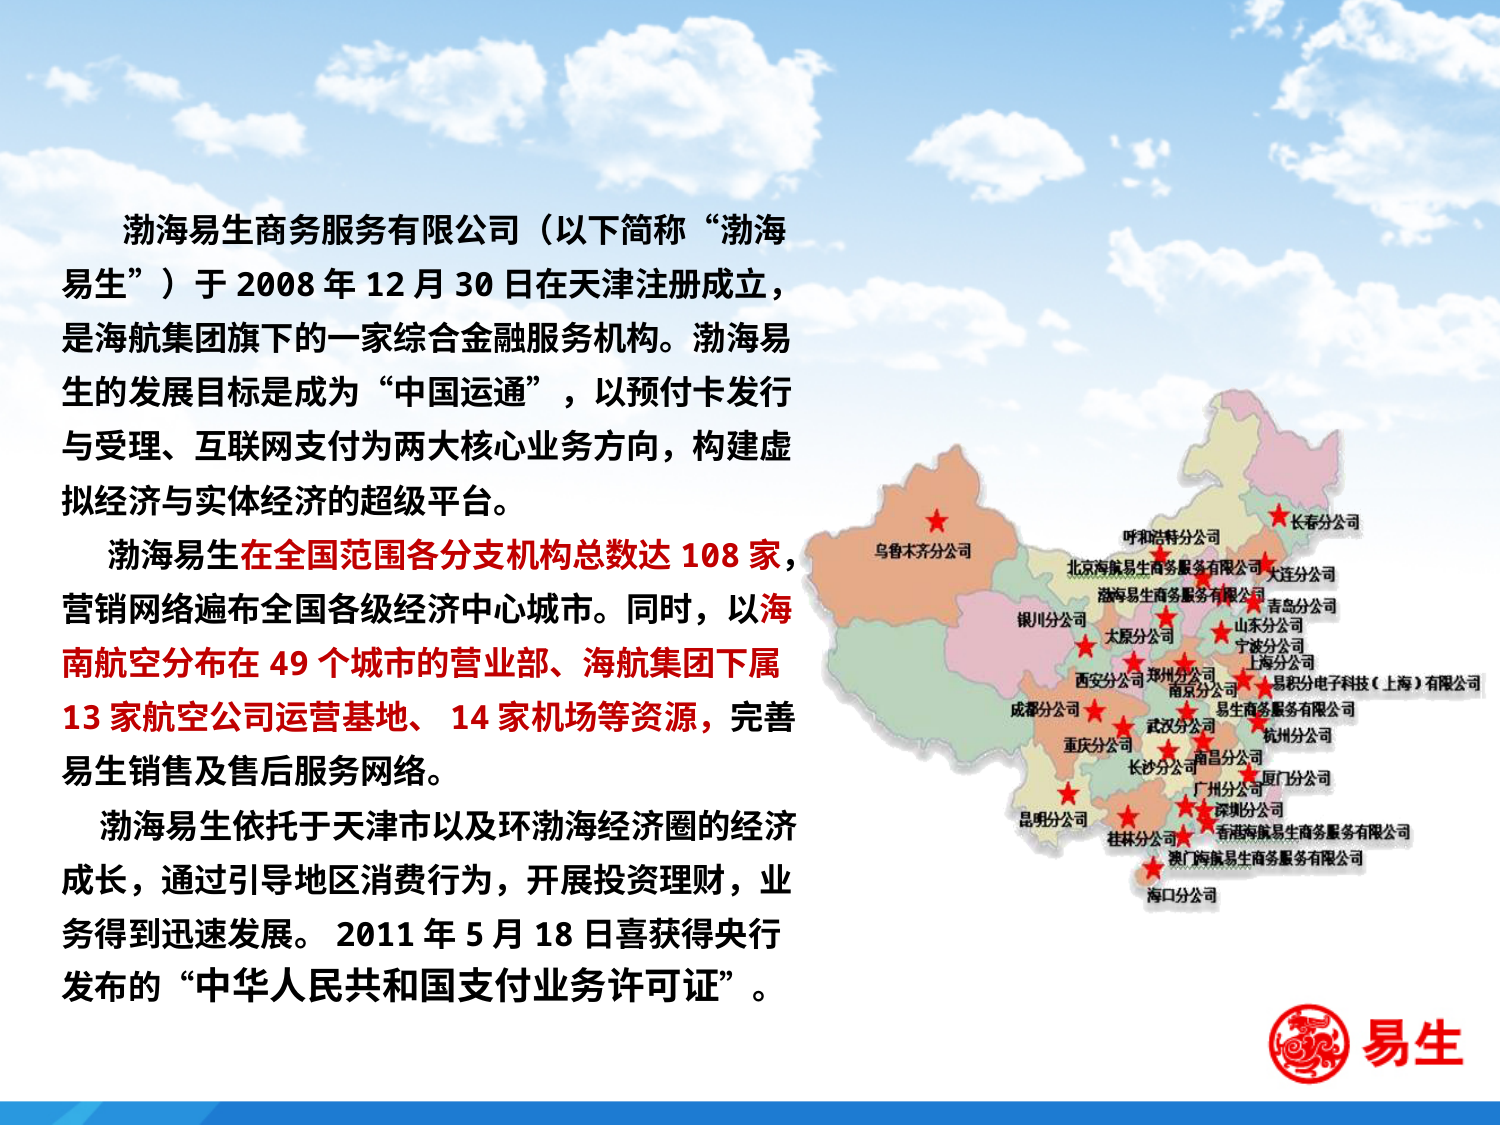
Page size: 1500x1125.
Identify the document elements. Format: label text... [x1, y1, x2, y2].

text_box 渤海易生商务服务有限公司（以下简称“渤海易生”）于2008年12月30日在天津注册成立，是海航集团旗下的一家综合金融服务机构。渤海易生的发展目标是成为“中国运通”，以预付卡发行与受理、互联网支付为两大核心业务方向，构建虚拟经济与实体经济的超级平台。 渤海易生在全国范围各分支机构总数达108家，营销网络遍布全国各级经济中心城市。同时，以海南航空分布在49个城市的营业部、海航集团下属13家航空公司运营基地、14家机场等资源，完善易生销售及售后服务网络。 渤海易生依托于天津市以及环渤海经济圈的经济成长，通过引导地区消费行为，开展投资理财，业务得到迅速发展。2011年5月18日喜获得央行发布的“中华人民共和国支付业务许可证”。 [46, 187, 821, 1055]
picture [0, 0, 1500, 1125]
